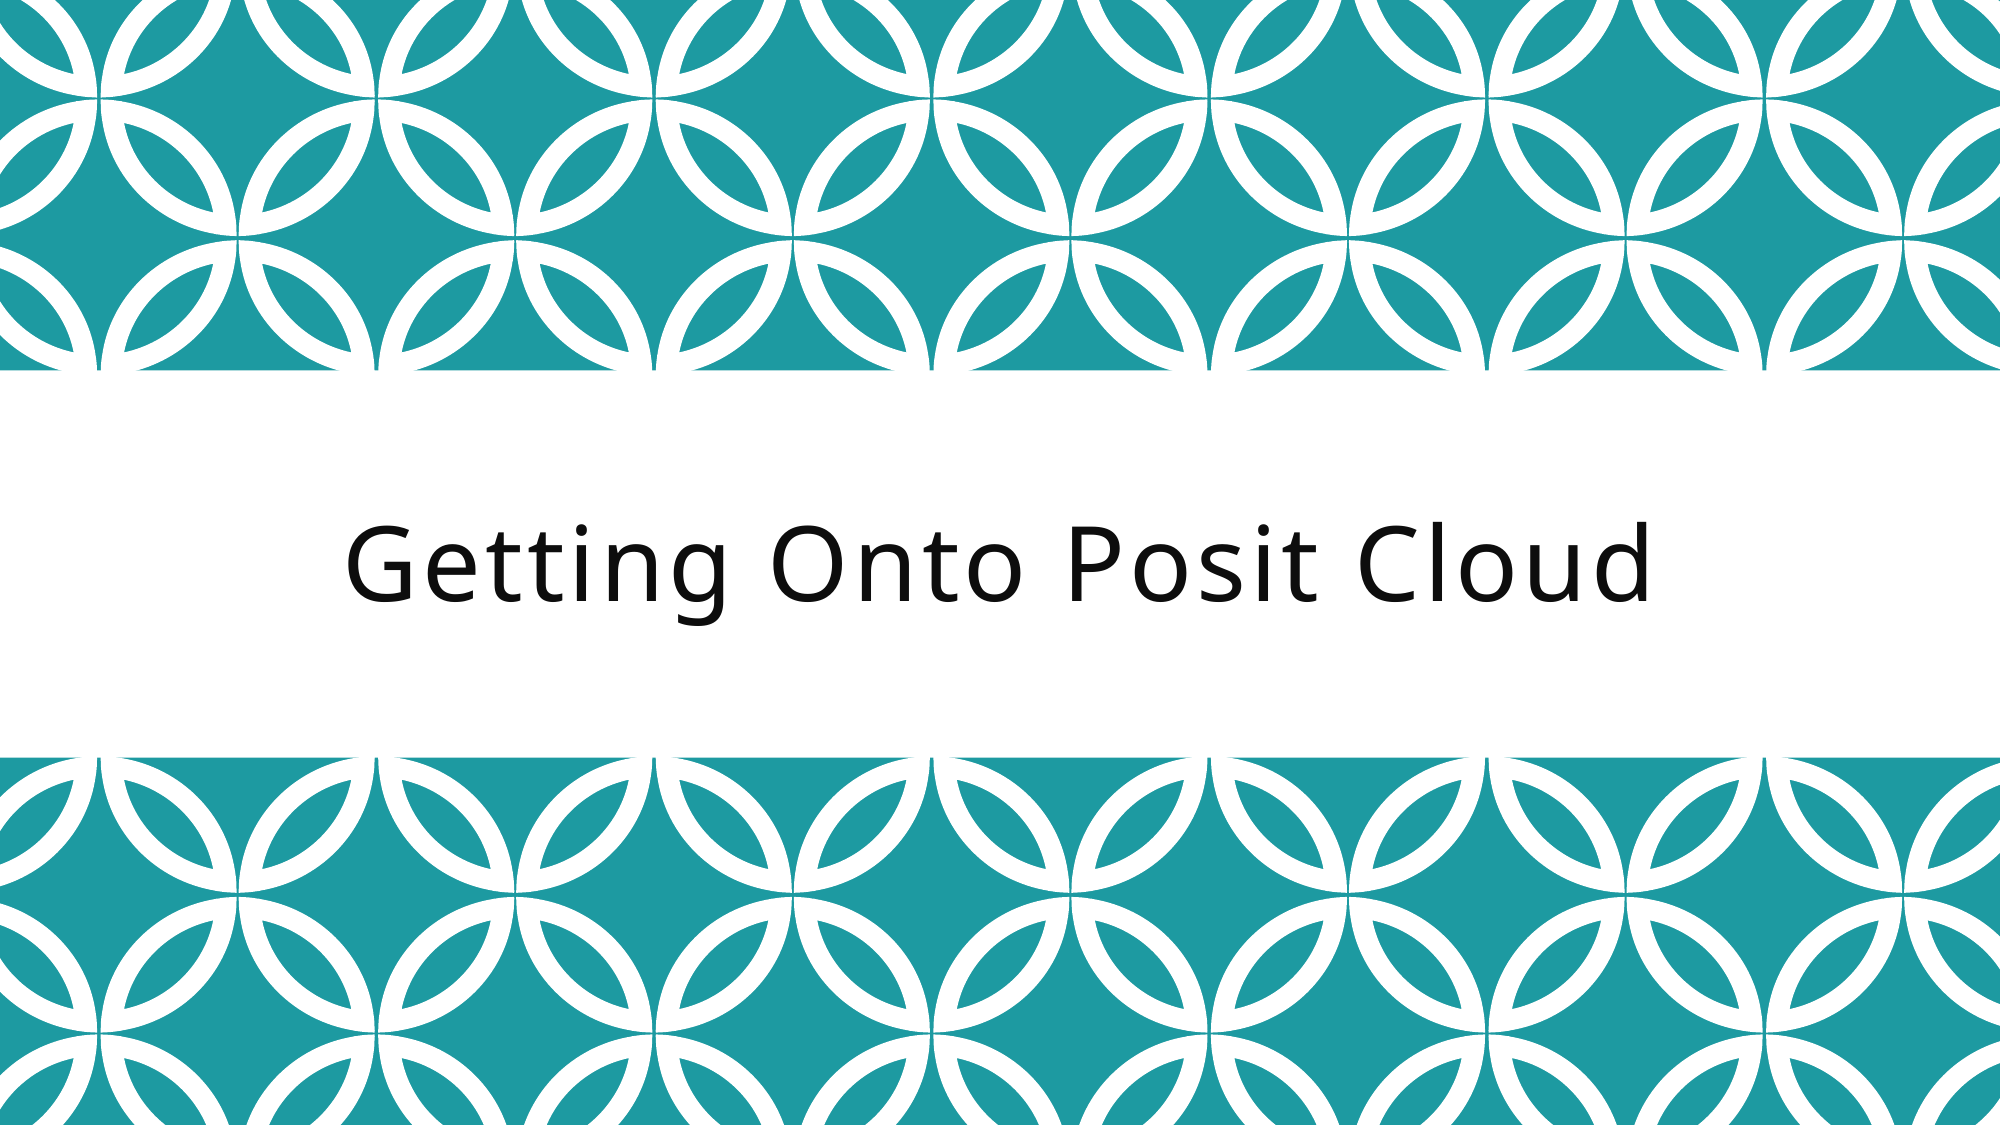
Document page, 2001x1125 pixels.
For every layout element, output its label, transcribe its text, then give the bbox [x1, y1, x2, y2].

title Getting Onto Posit Cloud [82, 451, 1918, 692]
